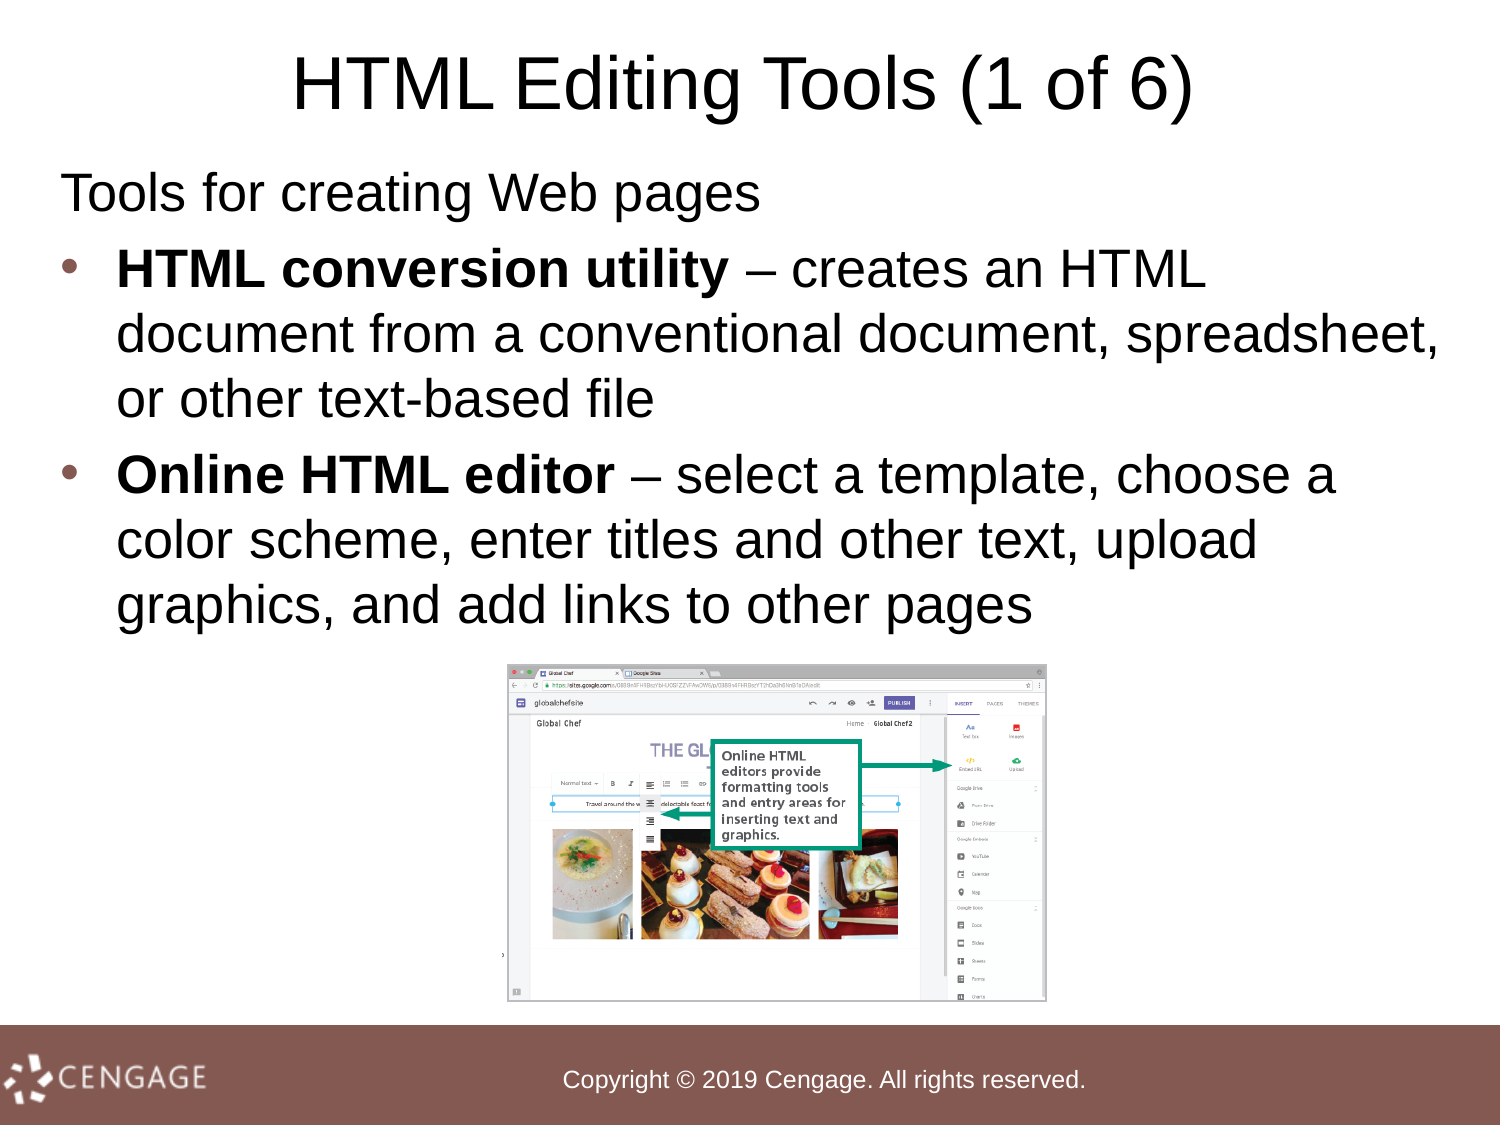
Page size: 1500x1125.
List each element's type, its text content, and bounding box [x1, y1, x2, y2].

picture [0, 1051, 211, 1106]
title HTML Editing Tools (1 of 6) [85, 13, 1403, 146]
list Tools for creating Web pages HTML conversion utility – creates an HTML document from a conventional document, spreadsheet, or other text-based file Online HTML editor – select a template, choose a color scheme, enter titles and other text, upload graphics, and add links to other pages [45, 149, 1469, 658]
picture [502, 660, 1052, 1008]
